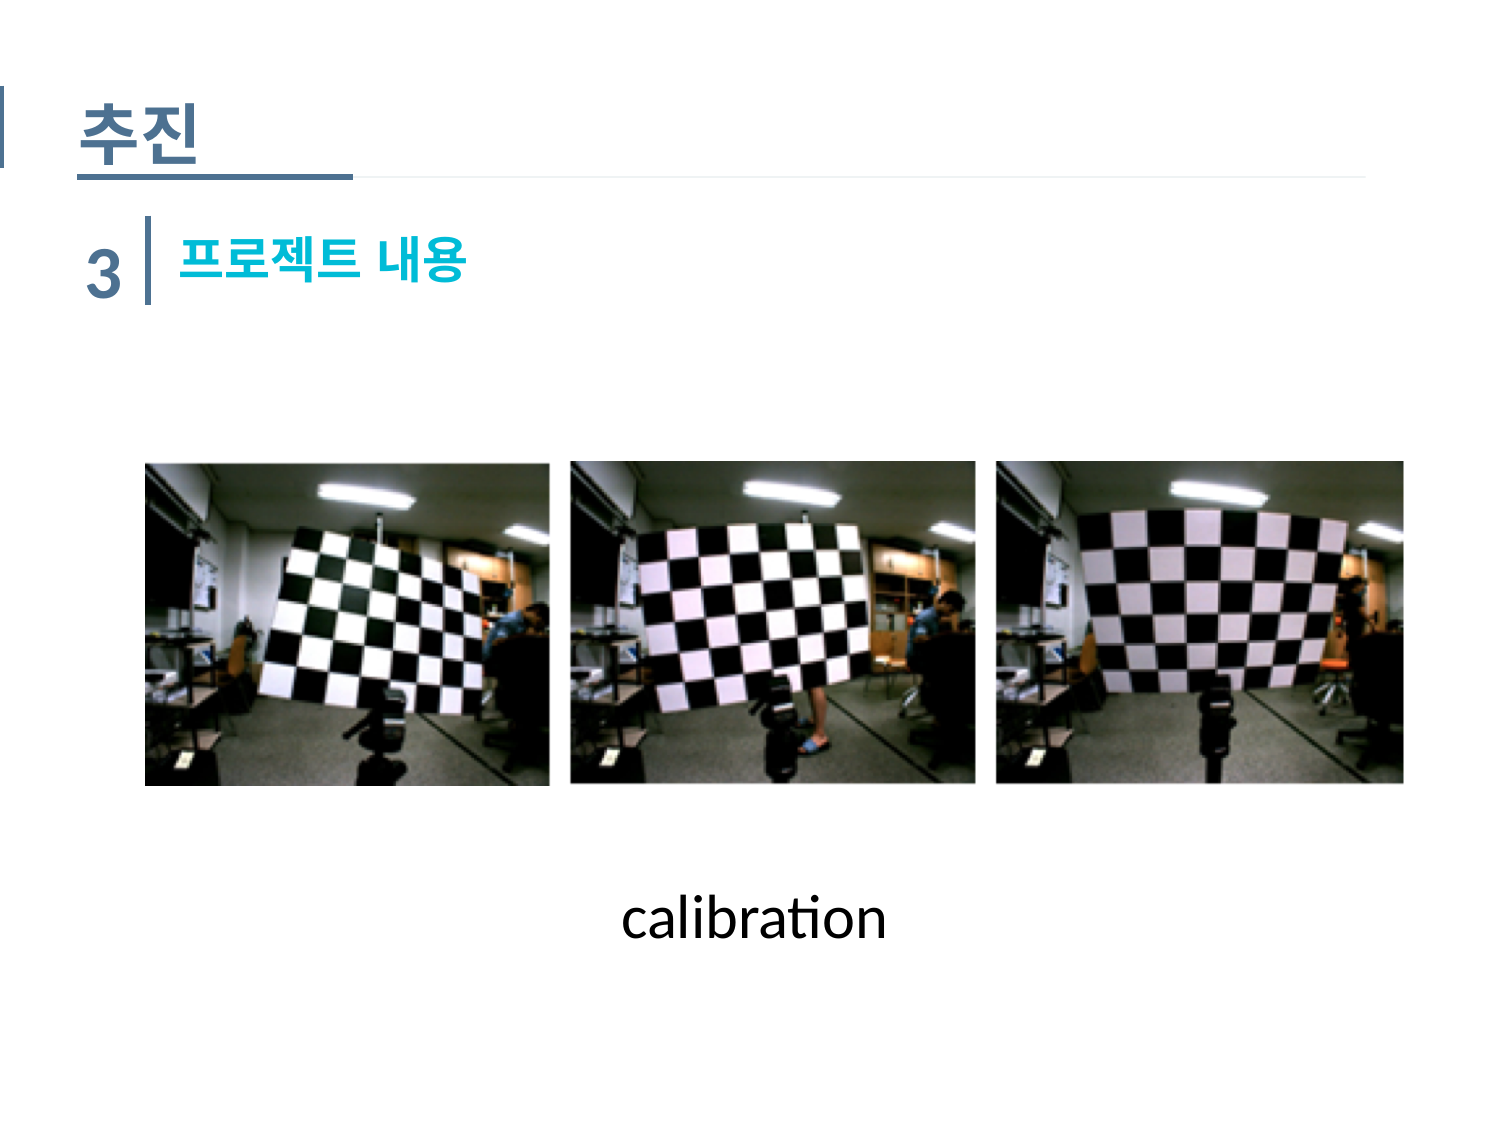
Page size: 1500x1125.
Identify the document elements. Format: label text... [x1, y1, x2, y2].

list 추진 [64, 85, 580, 199]
list 프로젝트 내용 [188, 221, 601, 306]
picture [114, 440, 1422, 799]
list 3 [69, 215, 188, 341]
text_box calibration [606, 868, 904, 959]
